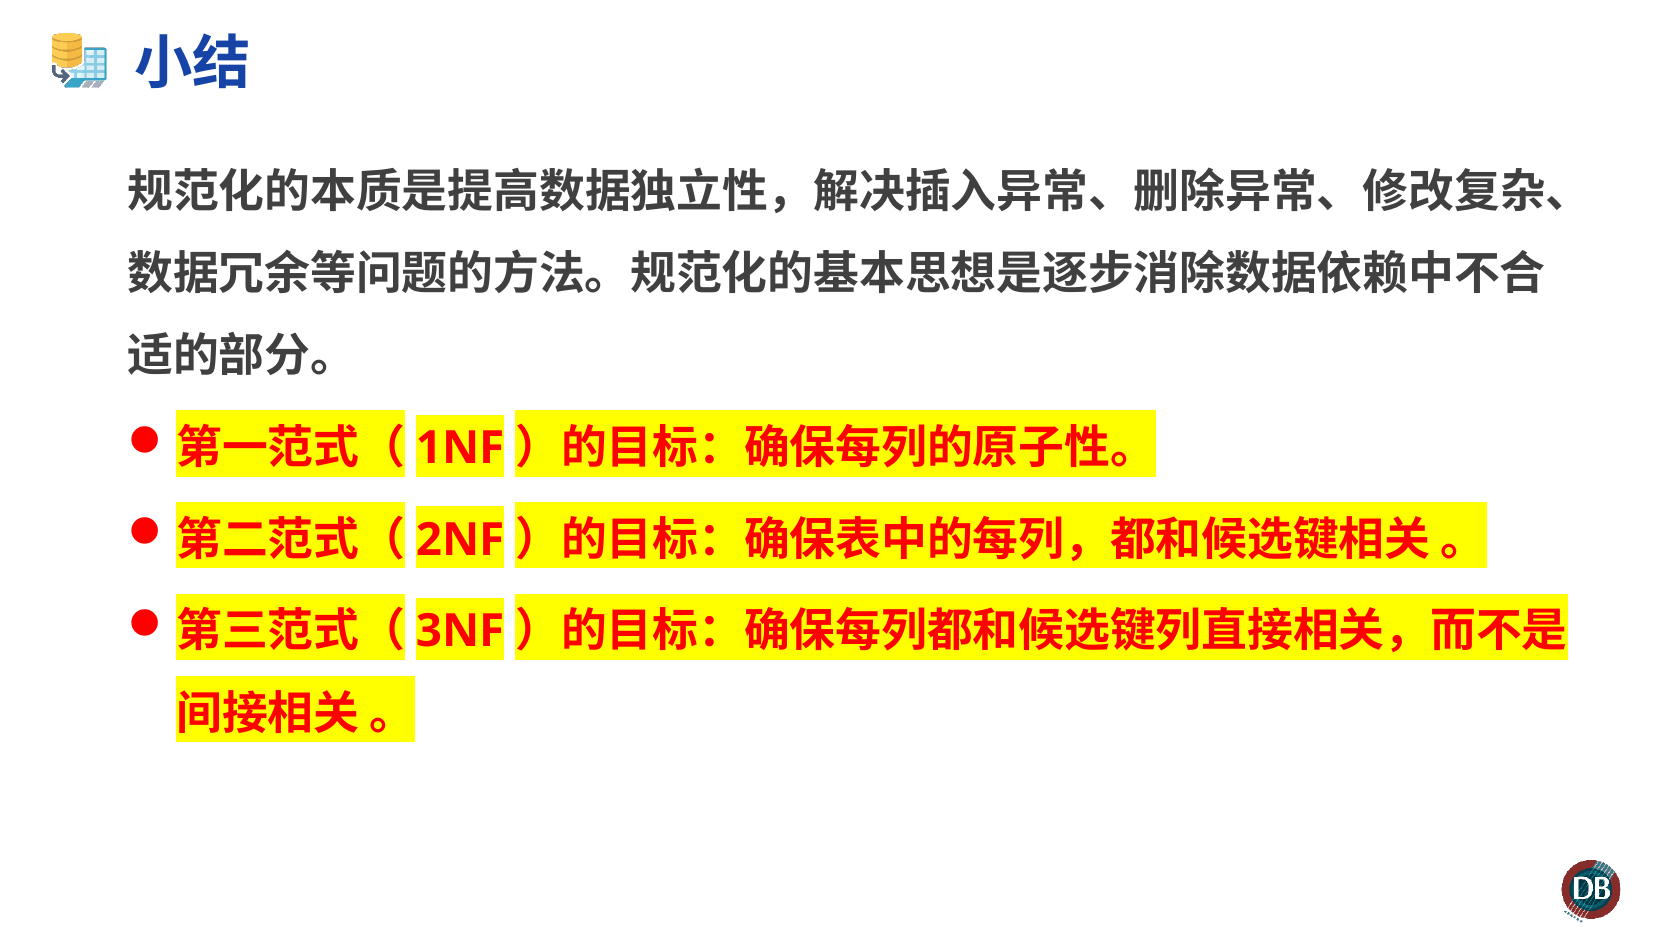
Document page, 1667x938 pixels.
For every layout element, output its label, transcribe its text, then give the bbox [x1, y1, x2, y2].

picture [49, 30, 109, 90]
picture [1557, 858, 1623, 924]
list 规范化的本质是提高数据独立性，解决插入异常、删除异常、修改复杂、数据冗余等问题的方法。规范化的基本思想是逐步消除数据依赖中不合适的部分。 第一范式（1NF）的目标：确保每列的原子性。 第二范式（2NF）的目标：确保表中的每列，都和候选键相关 。 第三范式（3NF）的目标：确保每列都和候选键列直接相关，而不是间接相关 。 [112, 126, 1590, 835]
title 小结 [118, 17, 1590, 103]
